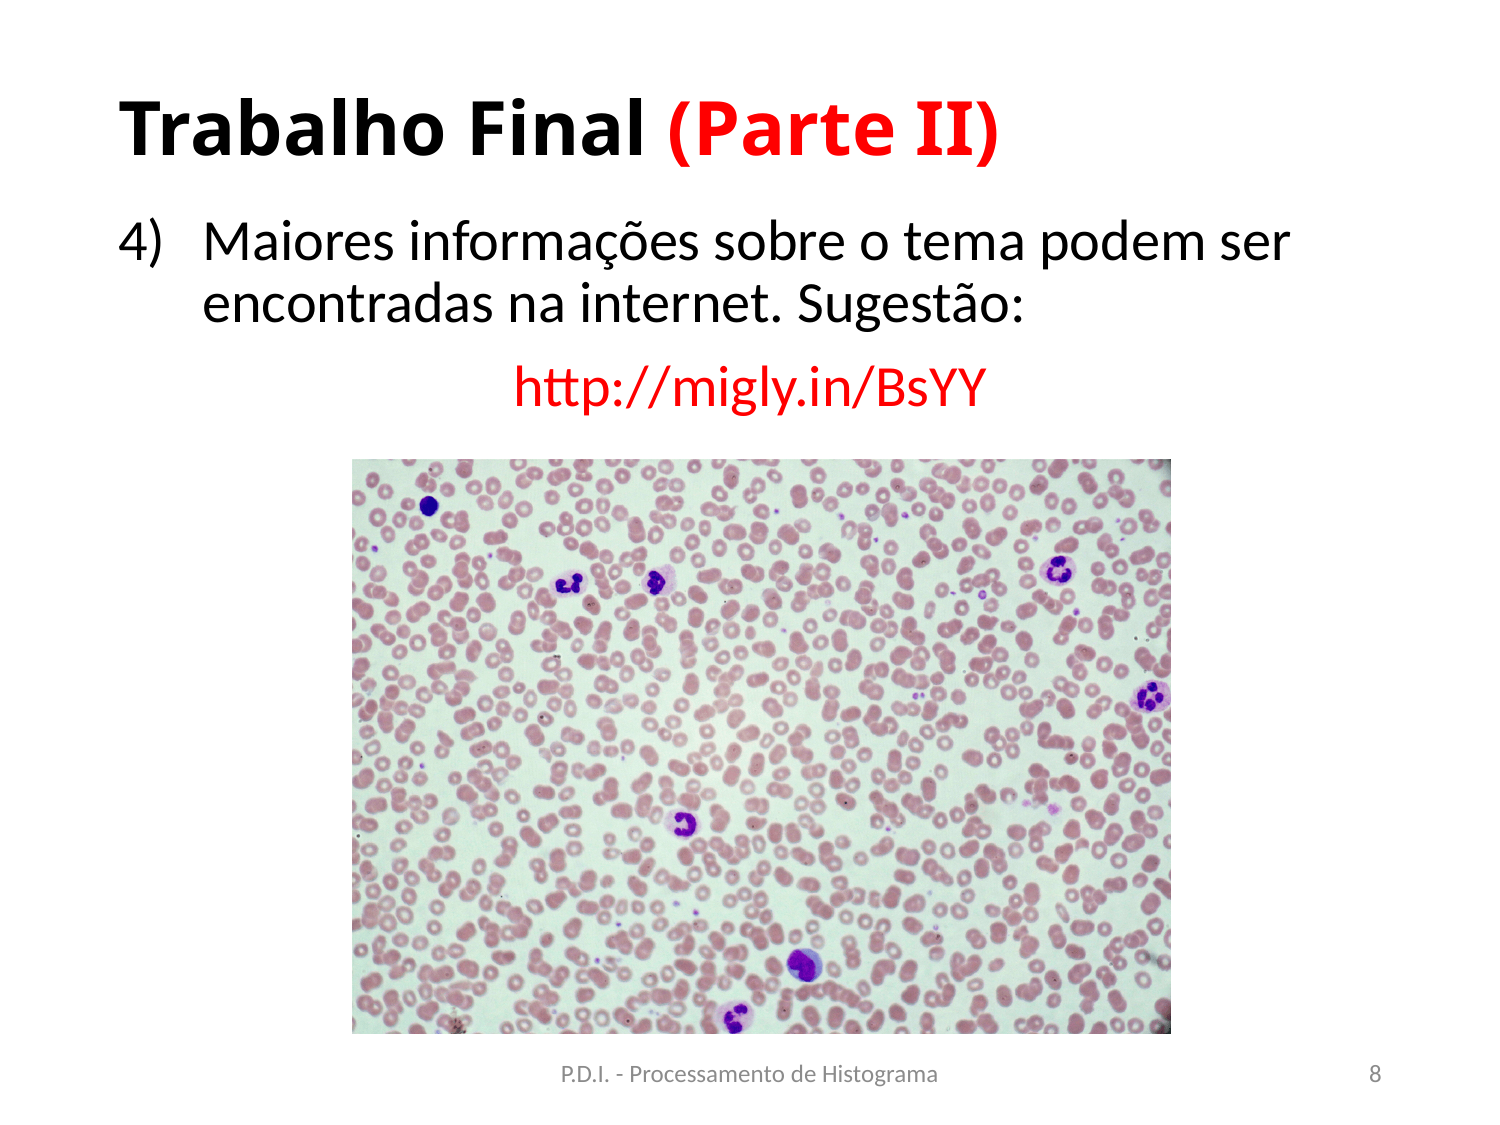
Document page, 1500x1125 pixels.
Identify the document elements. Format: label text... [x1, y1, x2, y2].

footer P.D.I. - Processamento de Histograma [496, 1042, 1004, 1103]
picture [352, 459, 1171, 1034]
title Trabalho Final (Parte II) [103, 59, 1397, 203]
slide_number 8 [1059, 1042, 1397, 1103]
list Maiores informações sobre o tema podem ser encontradas na internet. Sugestão: http://migly.in/BsYY [103, 203, 1397, 451]
